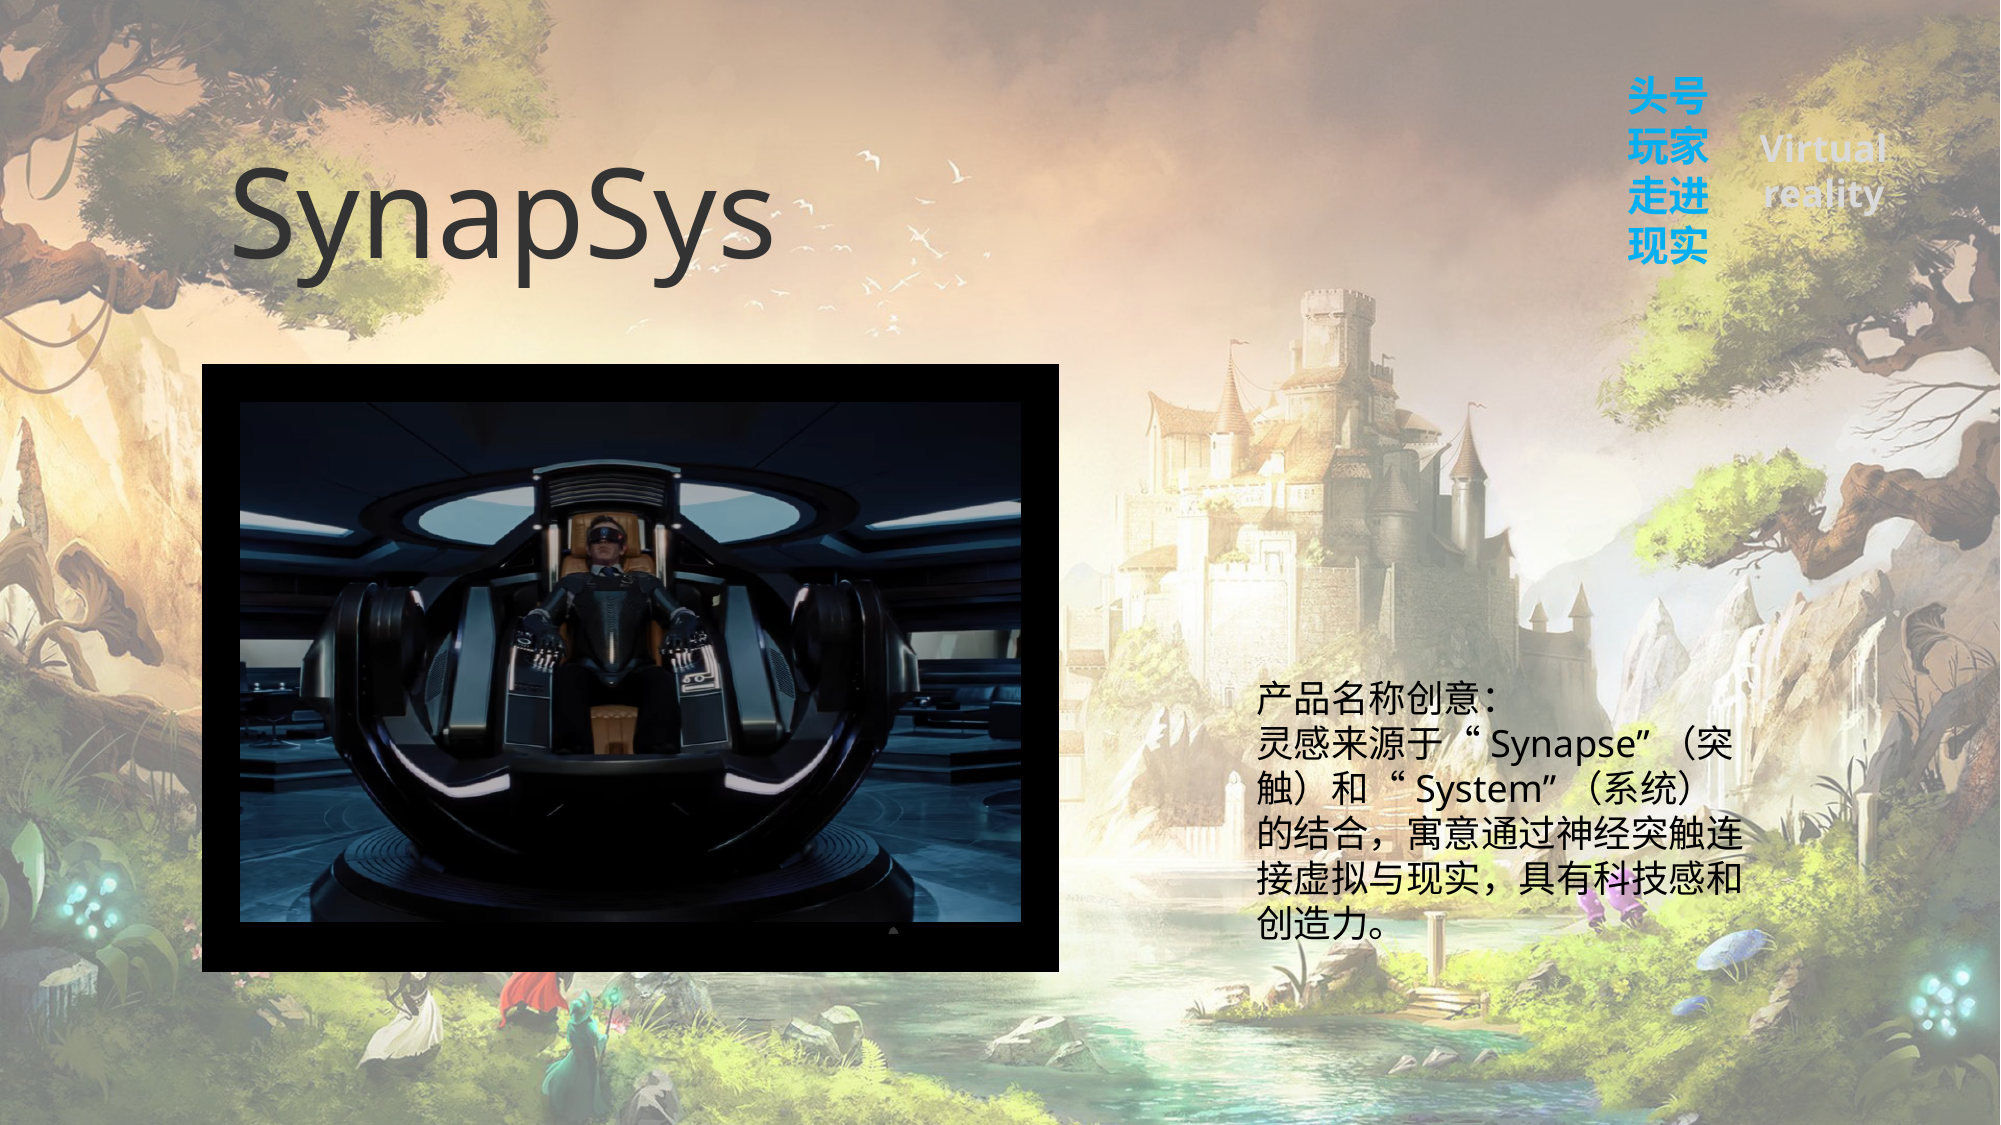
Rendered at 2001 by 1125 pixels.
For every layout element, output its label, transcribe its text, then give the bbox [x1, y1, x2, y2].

text_box 产品名称创意： 灵感来源于“Synapse”（突触）和“System”（系统）的结合，寓意通过神经突触连接虚拟与现实，具有科技感和创造力。 [1241, 668, 1761, 953]
text_box Virtual reality [1720, 87, 1927, 252]
text_box SynapSys [213, 95, 1048, 191]
text_box 头号玩家走进现实 [1592, 31, 1746, 308]
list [239, 401, 1022, 935]
